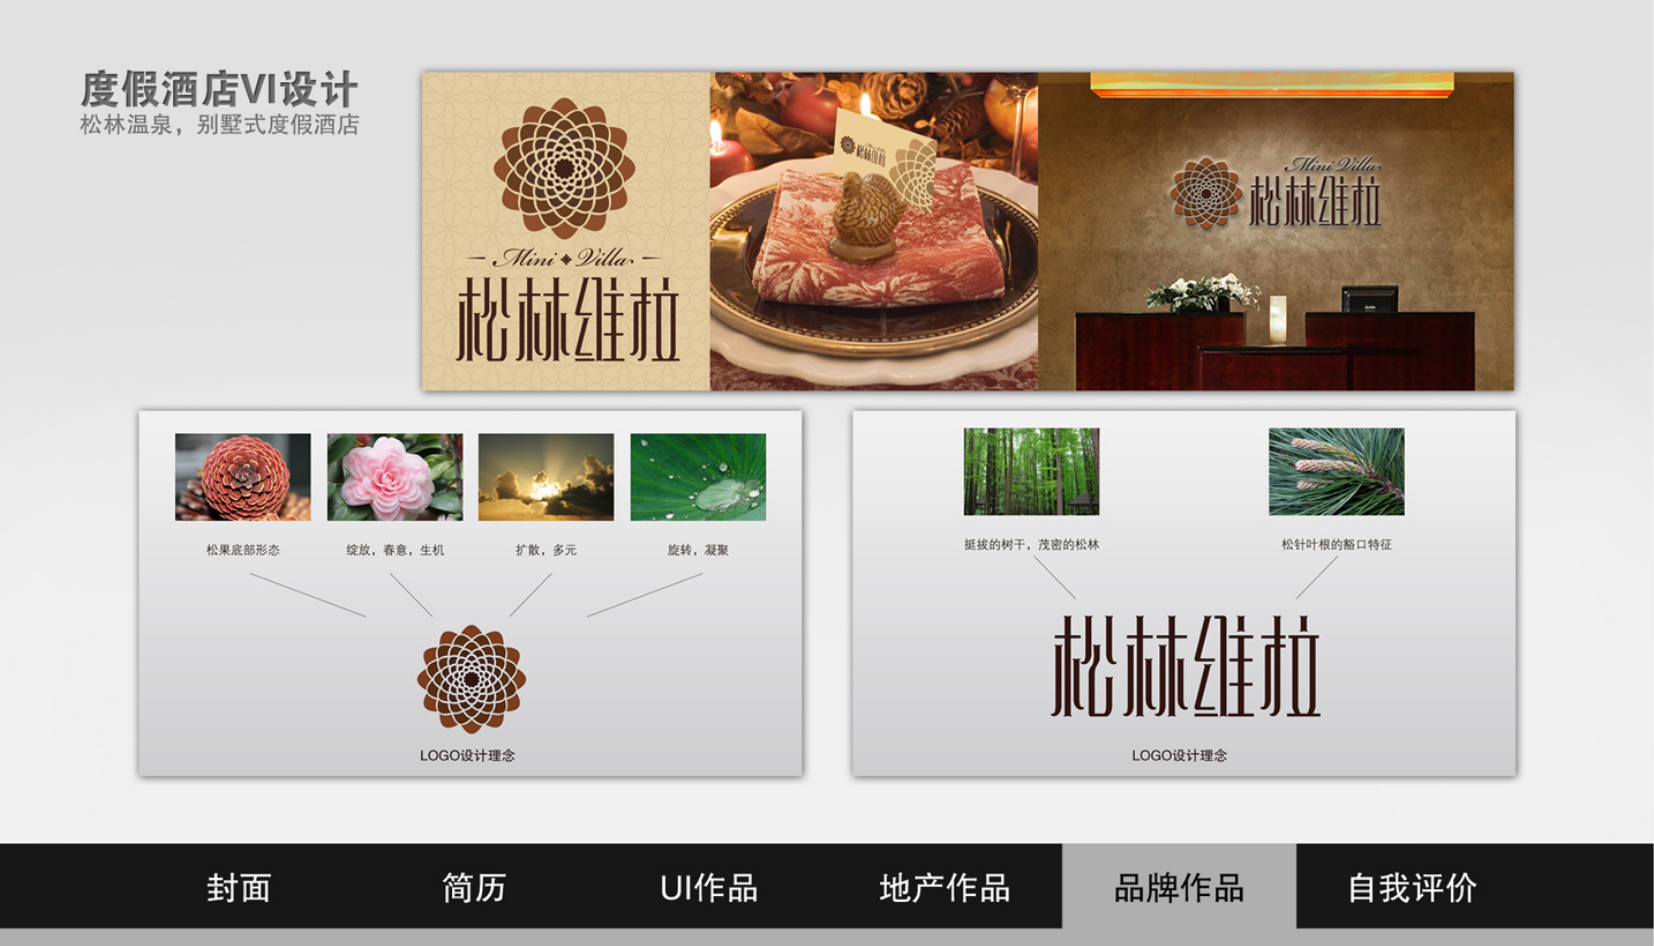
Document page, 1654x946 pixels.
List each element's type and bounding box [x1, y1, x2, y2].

list [0, 0, 1654, 946]
